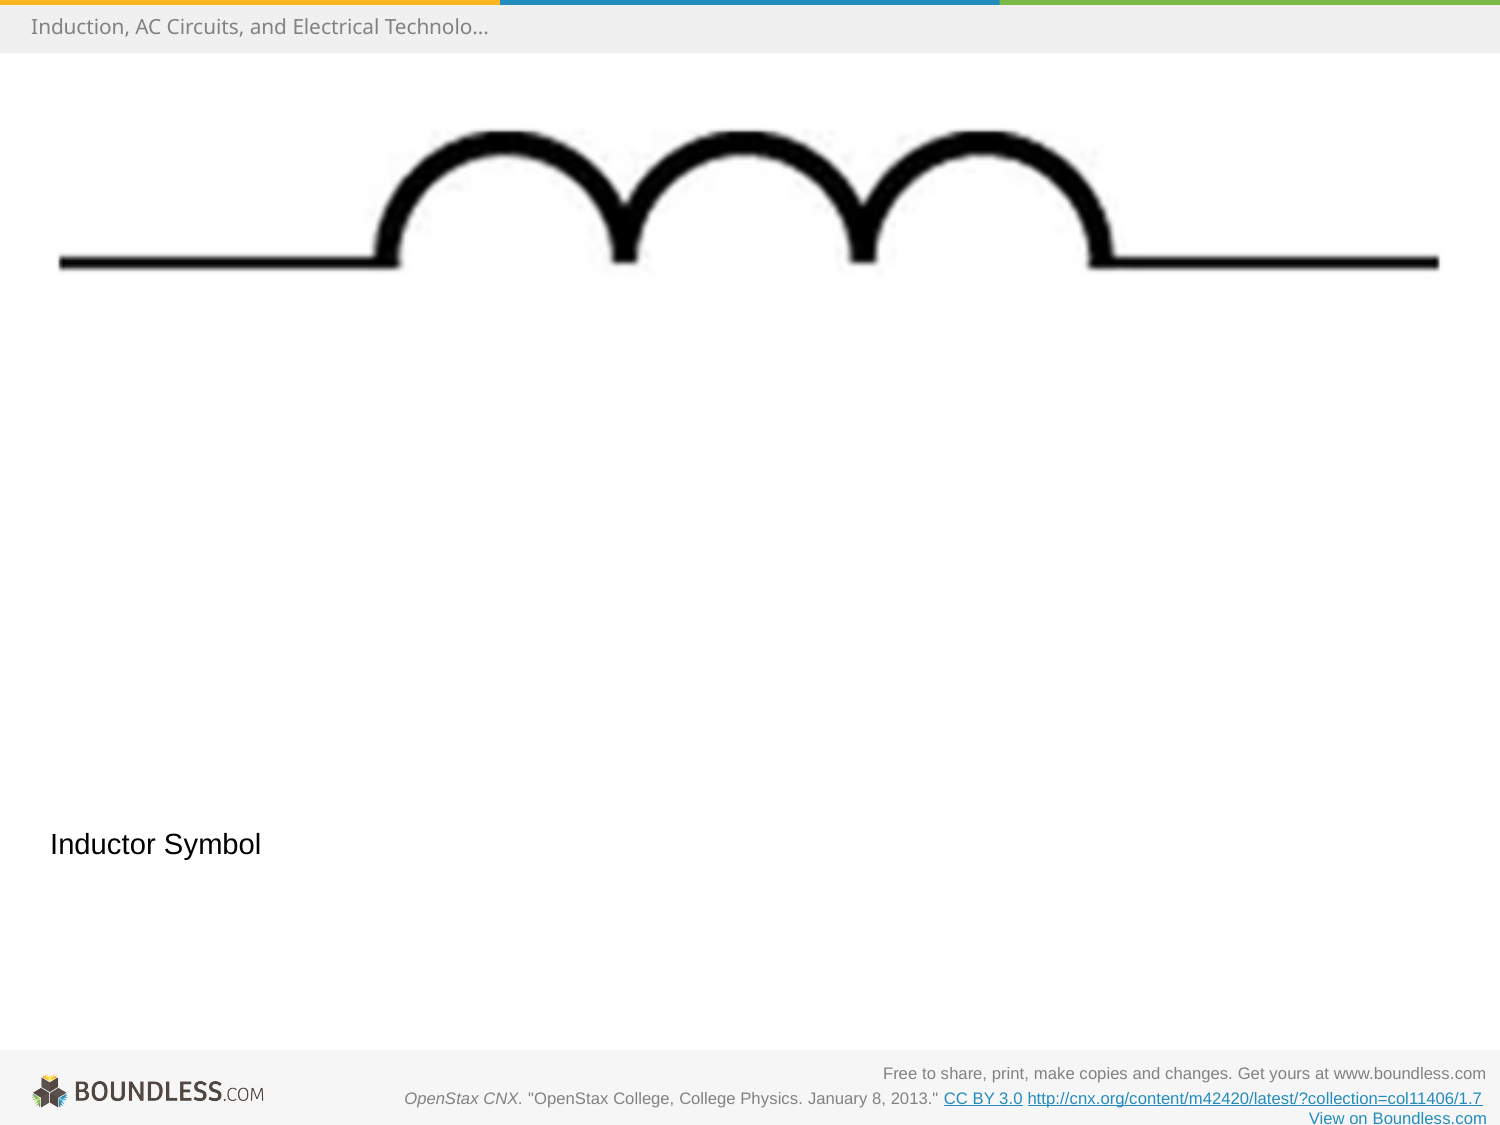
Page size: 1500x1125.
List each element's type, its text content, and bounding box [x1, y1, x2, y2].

text_box Induction, AC Circuits, and Electrical Technolo... [31, 13, 1475, 38]
text_box [0, 1050, 1500, 1125]
text_box Free to share, print, make copies and changes. Get yours at www.boundless.com [649, 1062, 1488, 1087]
text_box [0, 2, 1500, 54]
list Inductor Symbol [50, 825, 1450, 1038]
picture [43, 87, 1457, 348]
picture [30, 1072, 265, 1109]
text_box OpenStax CNX. "OpenStax College, College Physics. January 8, 2013." CC BY 3.0 http://cnx.org/content/m42420/latest/?collection=col11406/1.7 View on Boundless.com [274, 1087, 1488, 1125]
